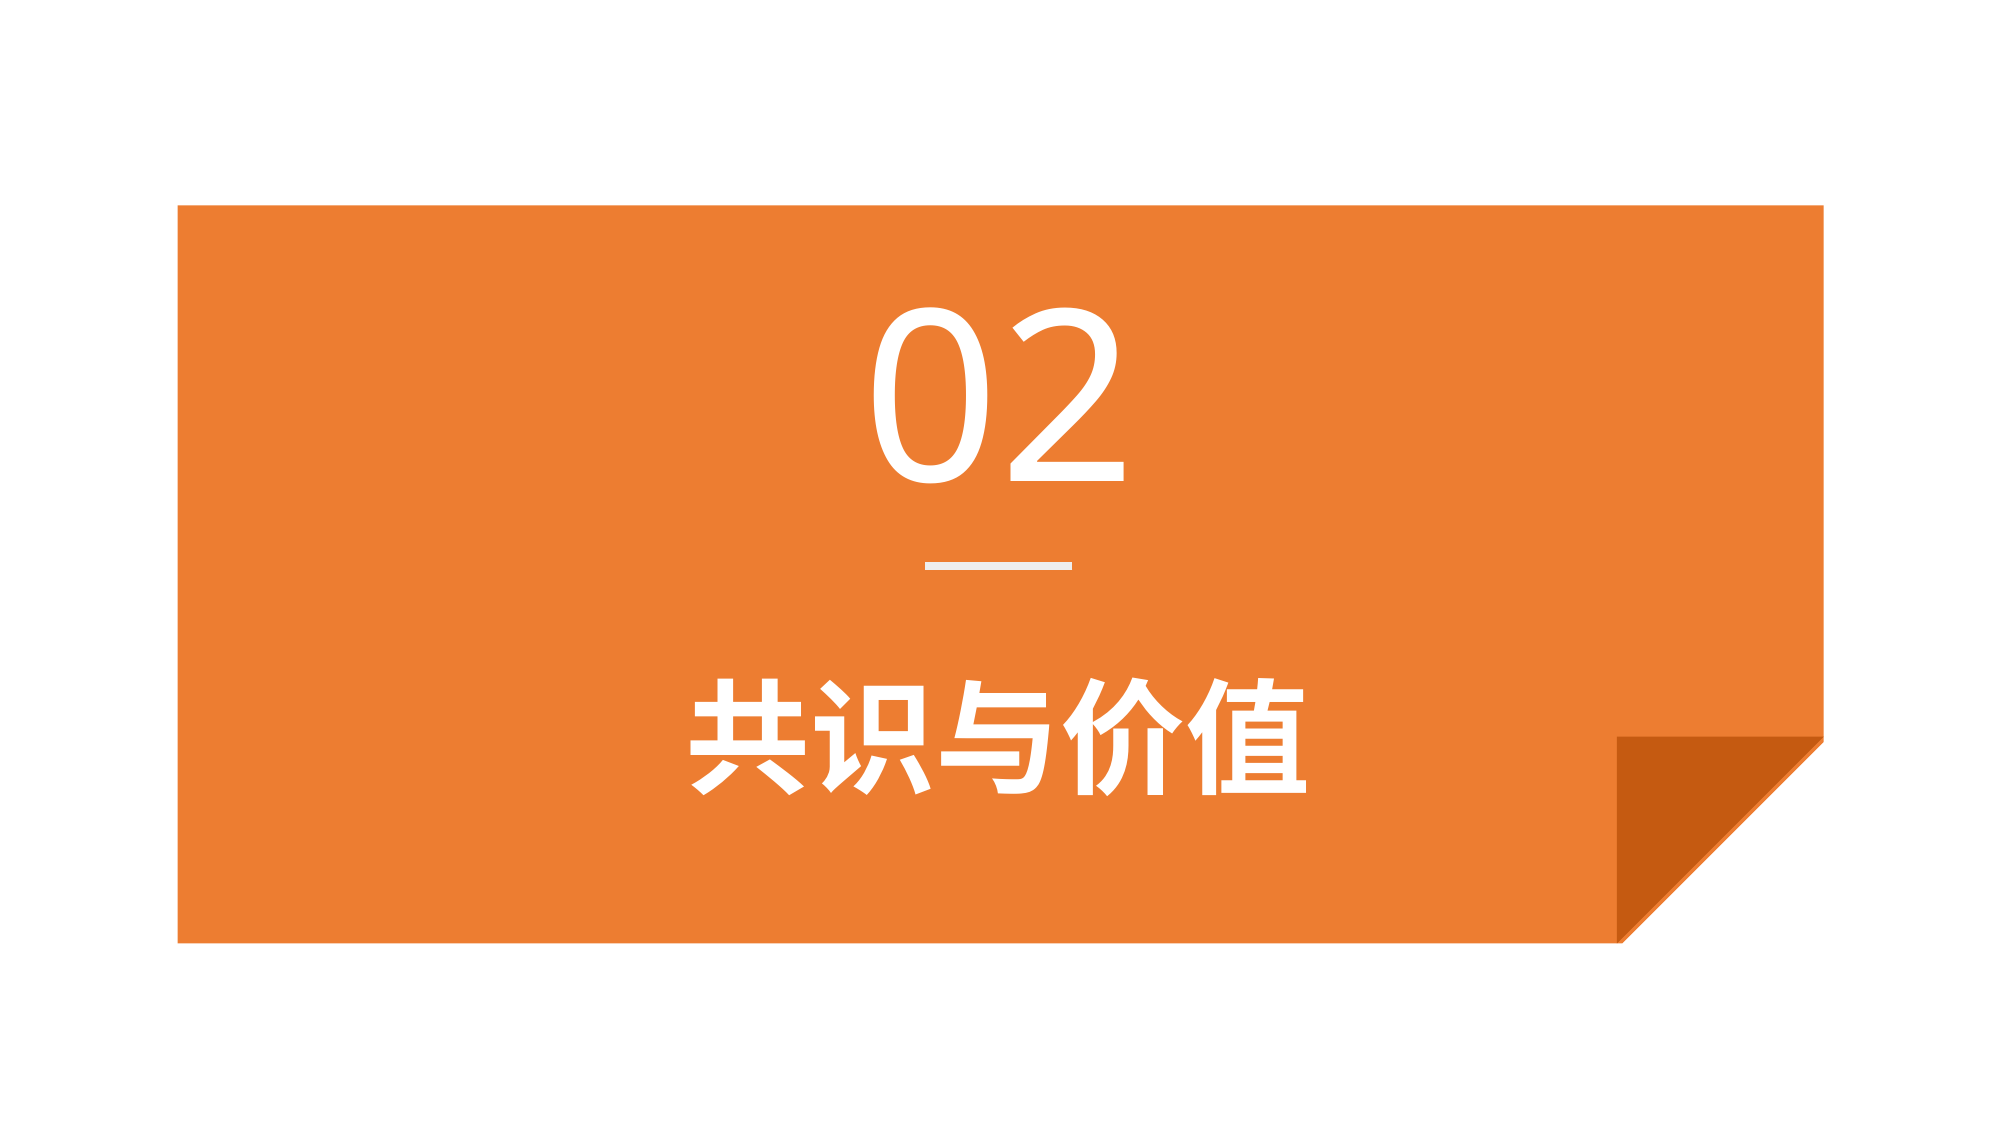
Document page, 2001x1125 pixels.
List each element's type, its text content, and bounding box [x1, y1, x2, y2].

text_box [1615, 735, 1827, 946]
text_box 共识与价值 [671, 651, 1326, 817]
text_box [176, 204, 1825, 945]
text_box 02 [848, 234, 1152, 537]
